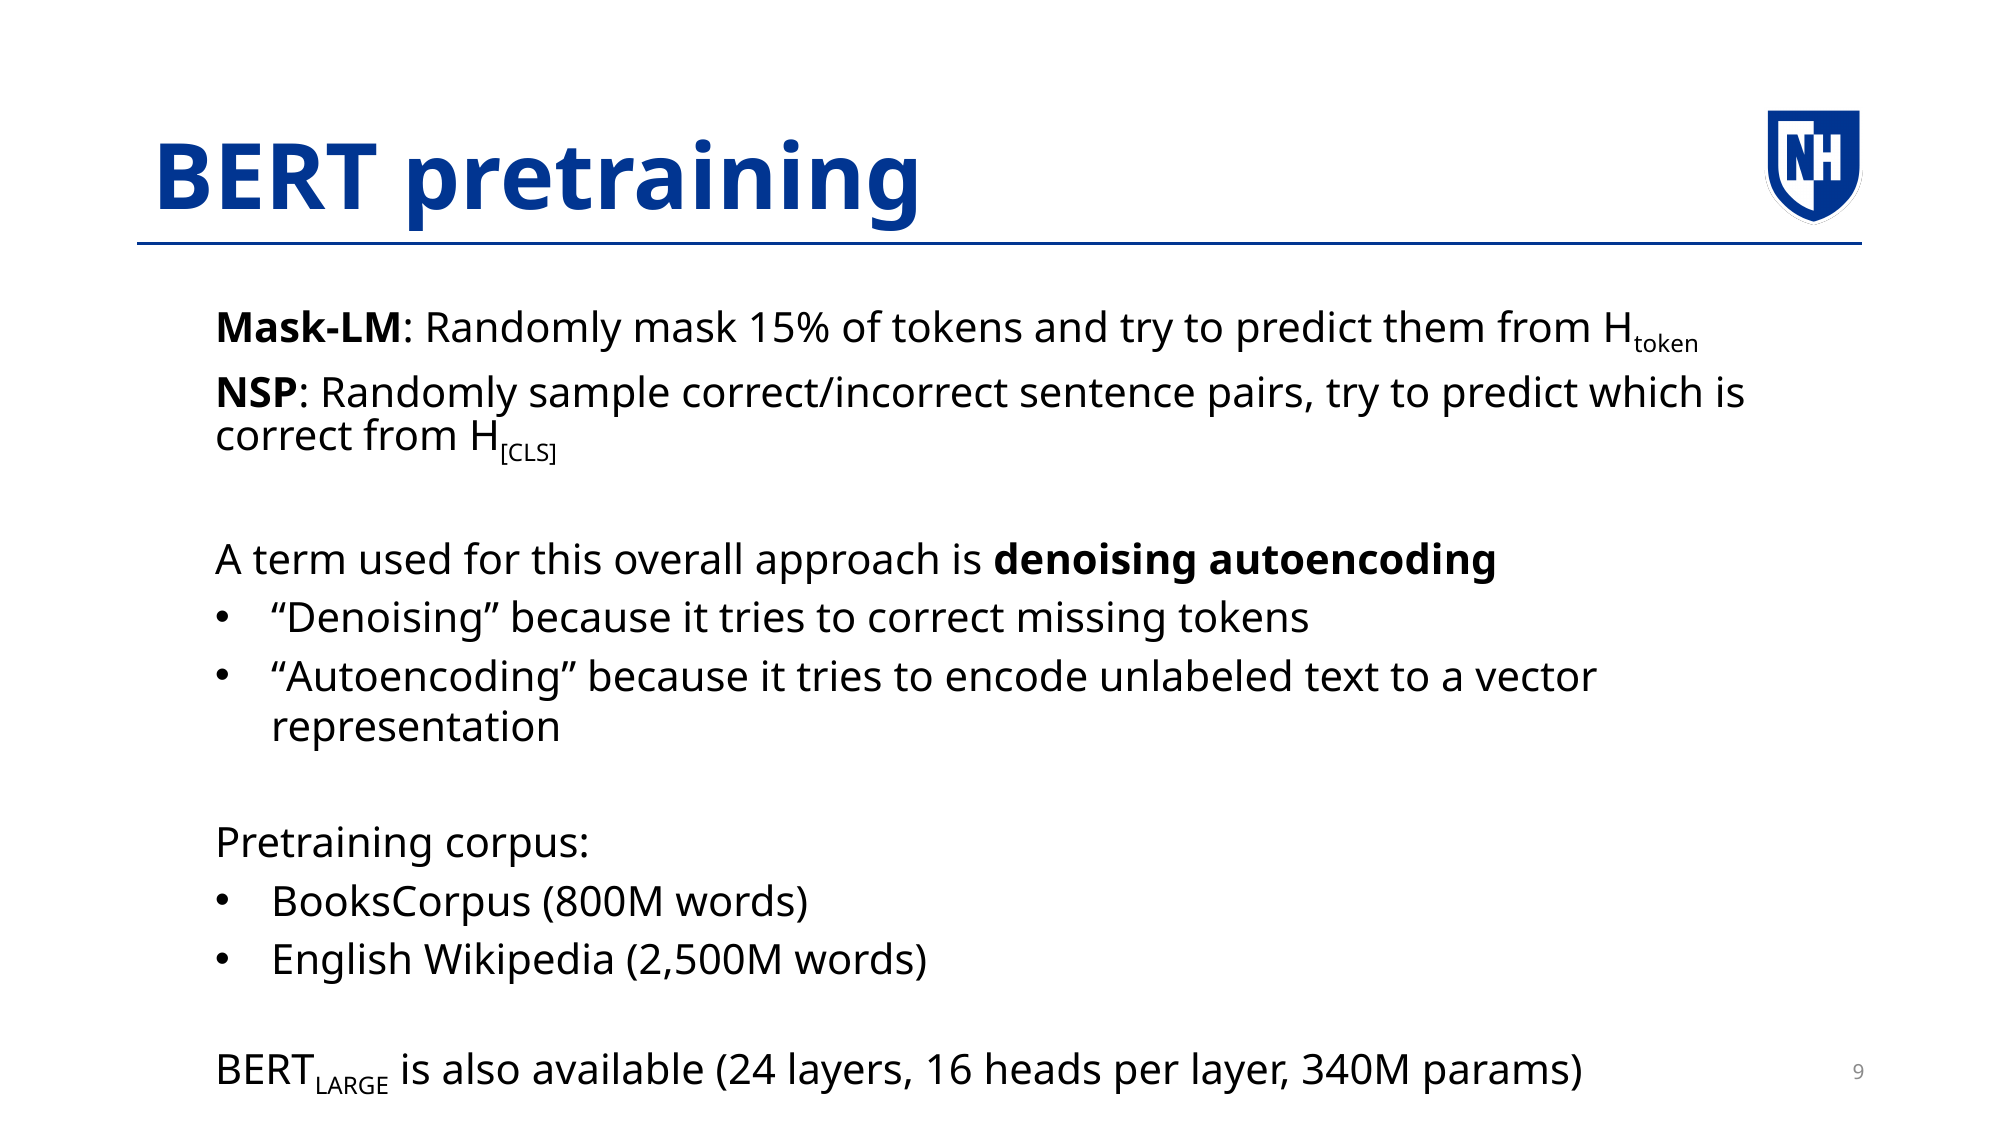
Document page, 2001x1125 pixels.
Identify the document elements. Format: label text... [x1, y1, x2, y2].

list Mask-LM: Randomly mask 15% of tokens and try to predict them from Htoken NSP: Randomly sample correct/incorrect sentence pairs, try to predict which is correct from H[CLS] A term used for this overall approach is denoising autoencoding “Denoising” because it tries to correct missing tokens “Autoencoding” because it tries to encode unlabeled text to a vector representation Pretraining corpus: BooksCorpus (800M words) English Wikipedia (2,500M words) BERTLARGE is also available (24 layers, 16 heads per layer, 340M params) [200, 299, 1800, 900]
slide_number 9 [1412, 1042, 1880, 1103]
title BERT pretraining [137, 92, 1765, 237]
picture [1765, 107, 1863, 237]
